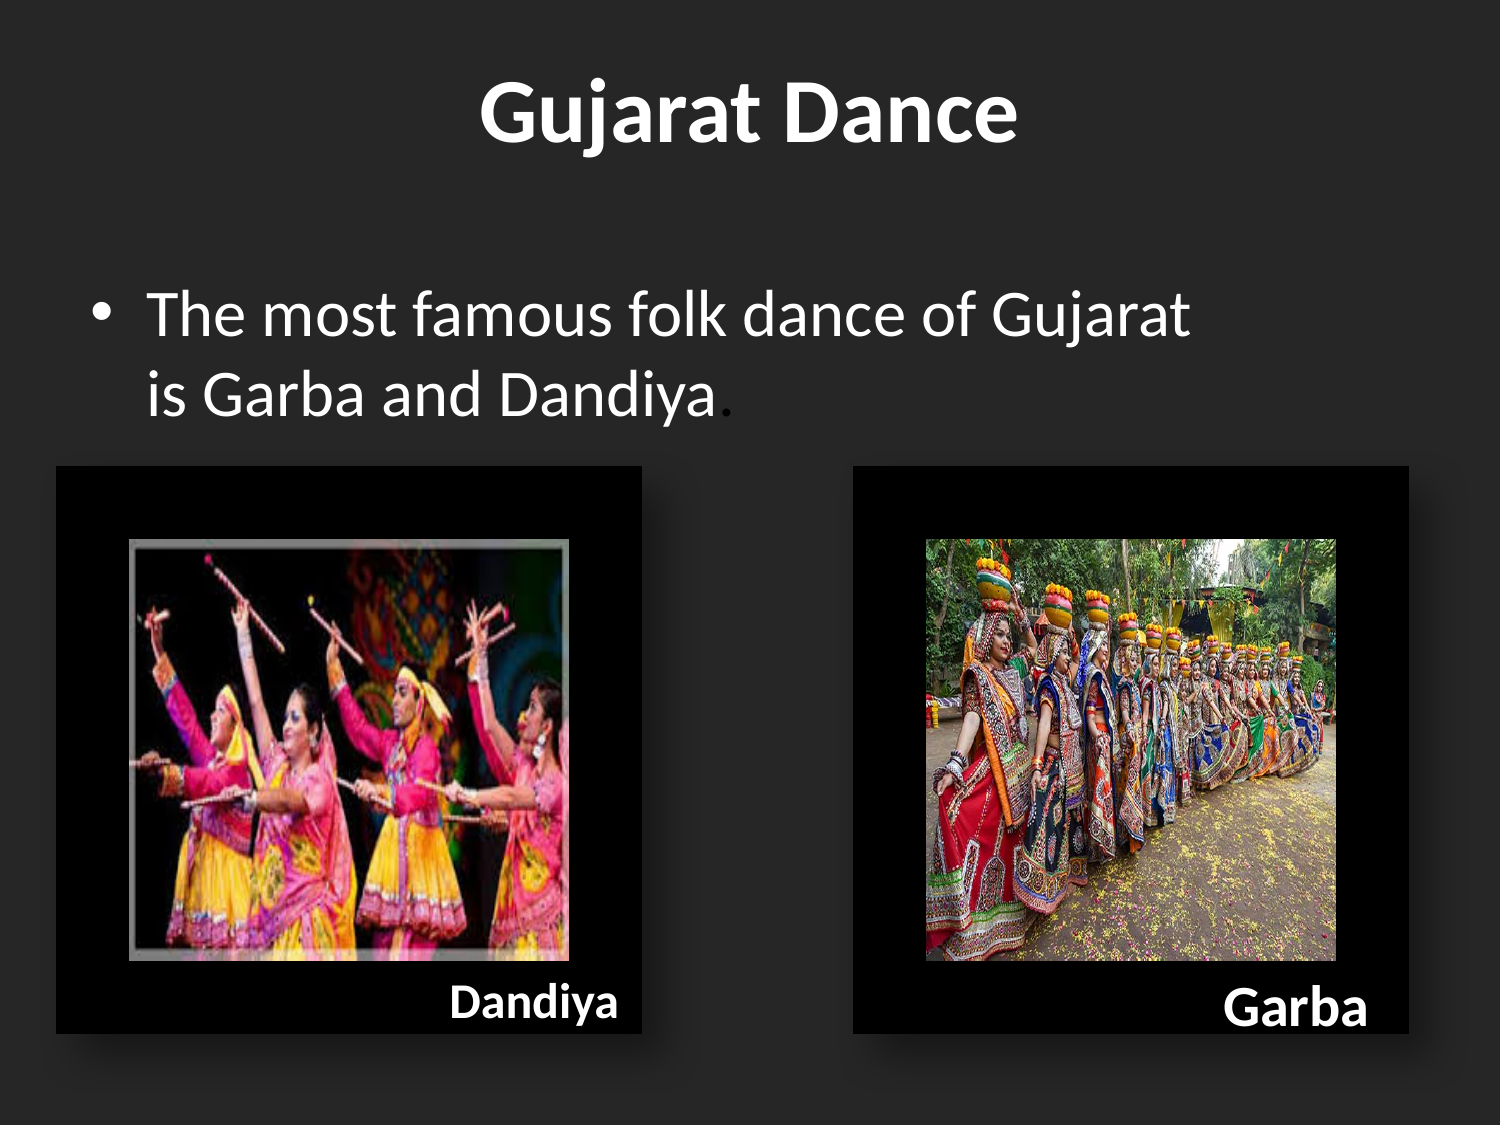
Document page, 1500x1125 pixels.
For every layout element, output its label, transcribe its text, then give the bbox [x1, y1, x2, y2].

text_box Dandiya [434, 960, 635, 1036]
picture [128, 538, 570, 962]
title Gujarat Dance [75, 23, 1425, 188]
list The most famous folk dance of Gujarat is Garba and Dandiya. [75, 262, 1425, 1005]
text_box Garba [1208, 960, 1385, 1046]
picture [925, 538, 1337, 962]
